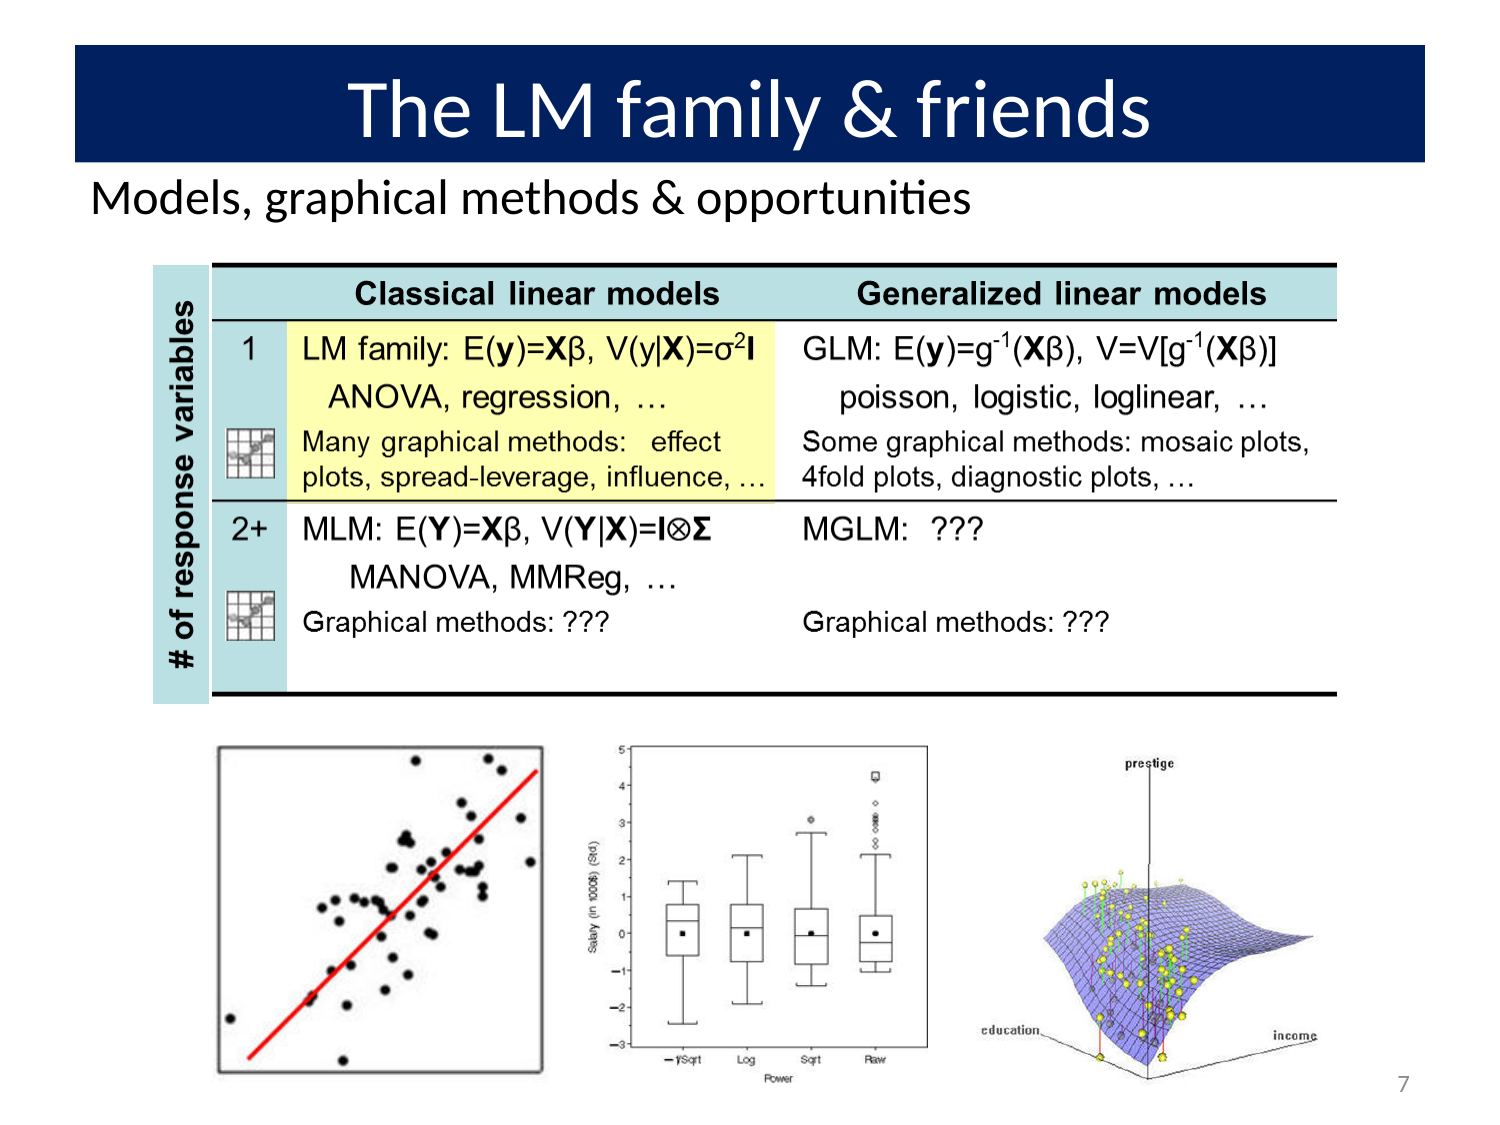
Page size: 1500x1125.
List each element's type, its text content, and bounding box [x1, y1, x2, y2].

picture [587, 745, 928, 1084]
text_box Models, graphical methods & opportunities [75, 157, 1100, 232]
title The LM family & friends [75, 45, 1425, 163]
picture [212, 745, 551, 1084]
slide_number 7 [1074, 1062, 1425, 1103]
picture [974, 748, 1321, 1087]
picture [149, 262, 1338, 704]
